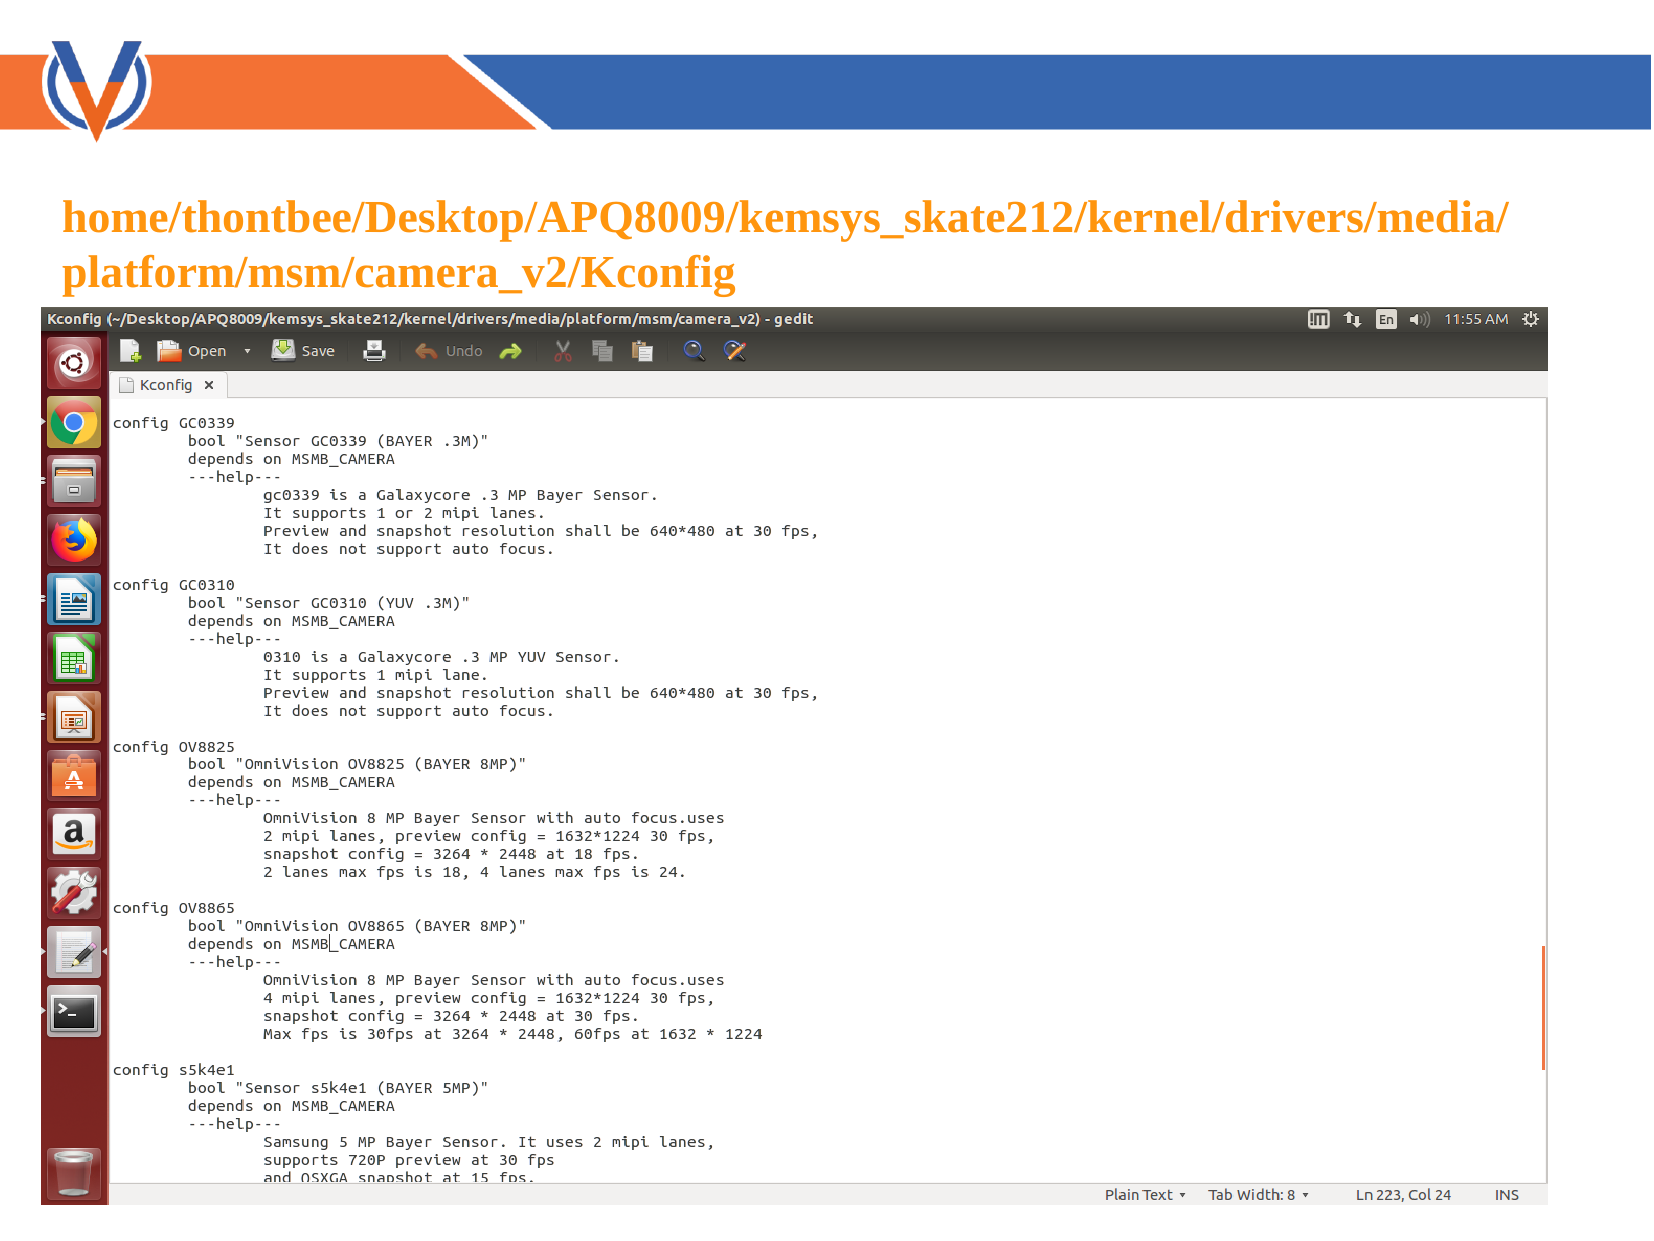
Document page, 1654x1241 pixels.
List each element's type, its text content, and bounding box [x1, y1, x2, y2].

picture [41, 306, 1548, 1205]
picture [0, 41, 1651, 143]
text_box home/thontbee/Desktop/APQ8009/kemsys_skate212/kernel/drivers/media/platform/msm/camera_v2/Kconfig [47, 179, 1607, 296]
